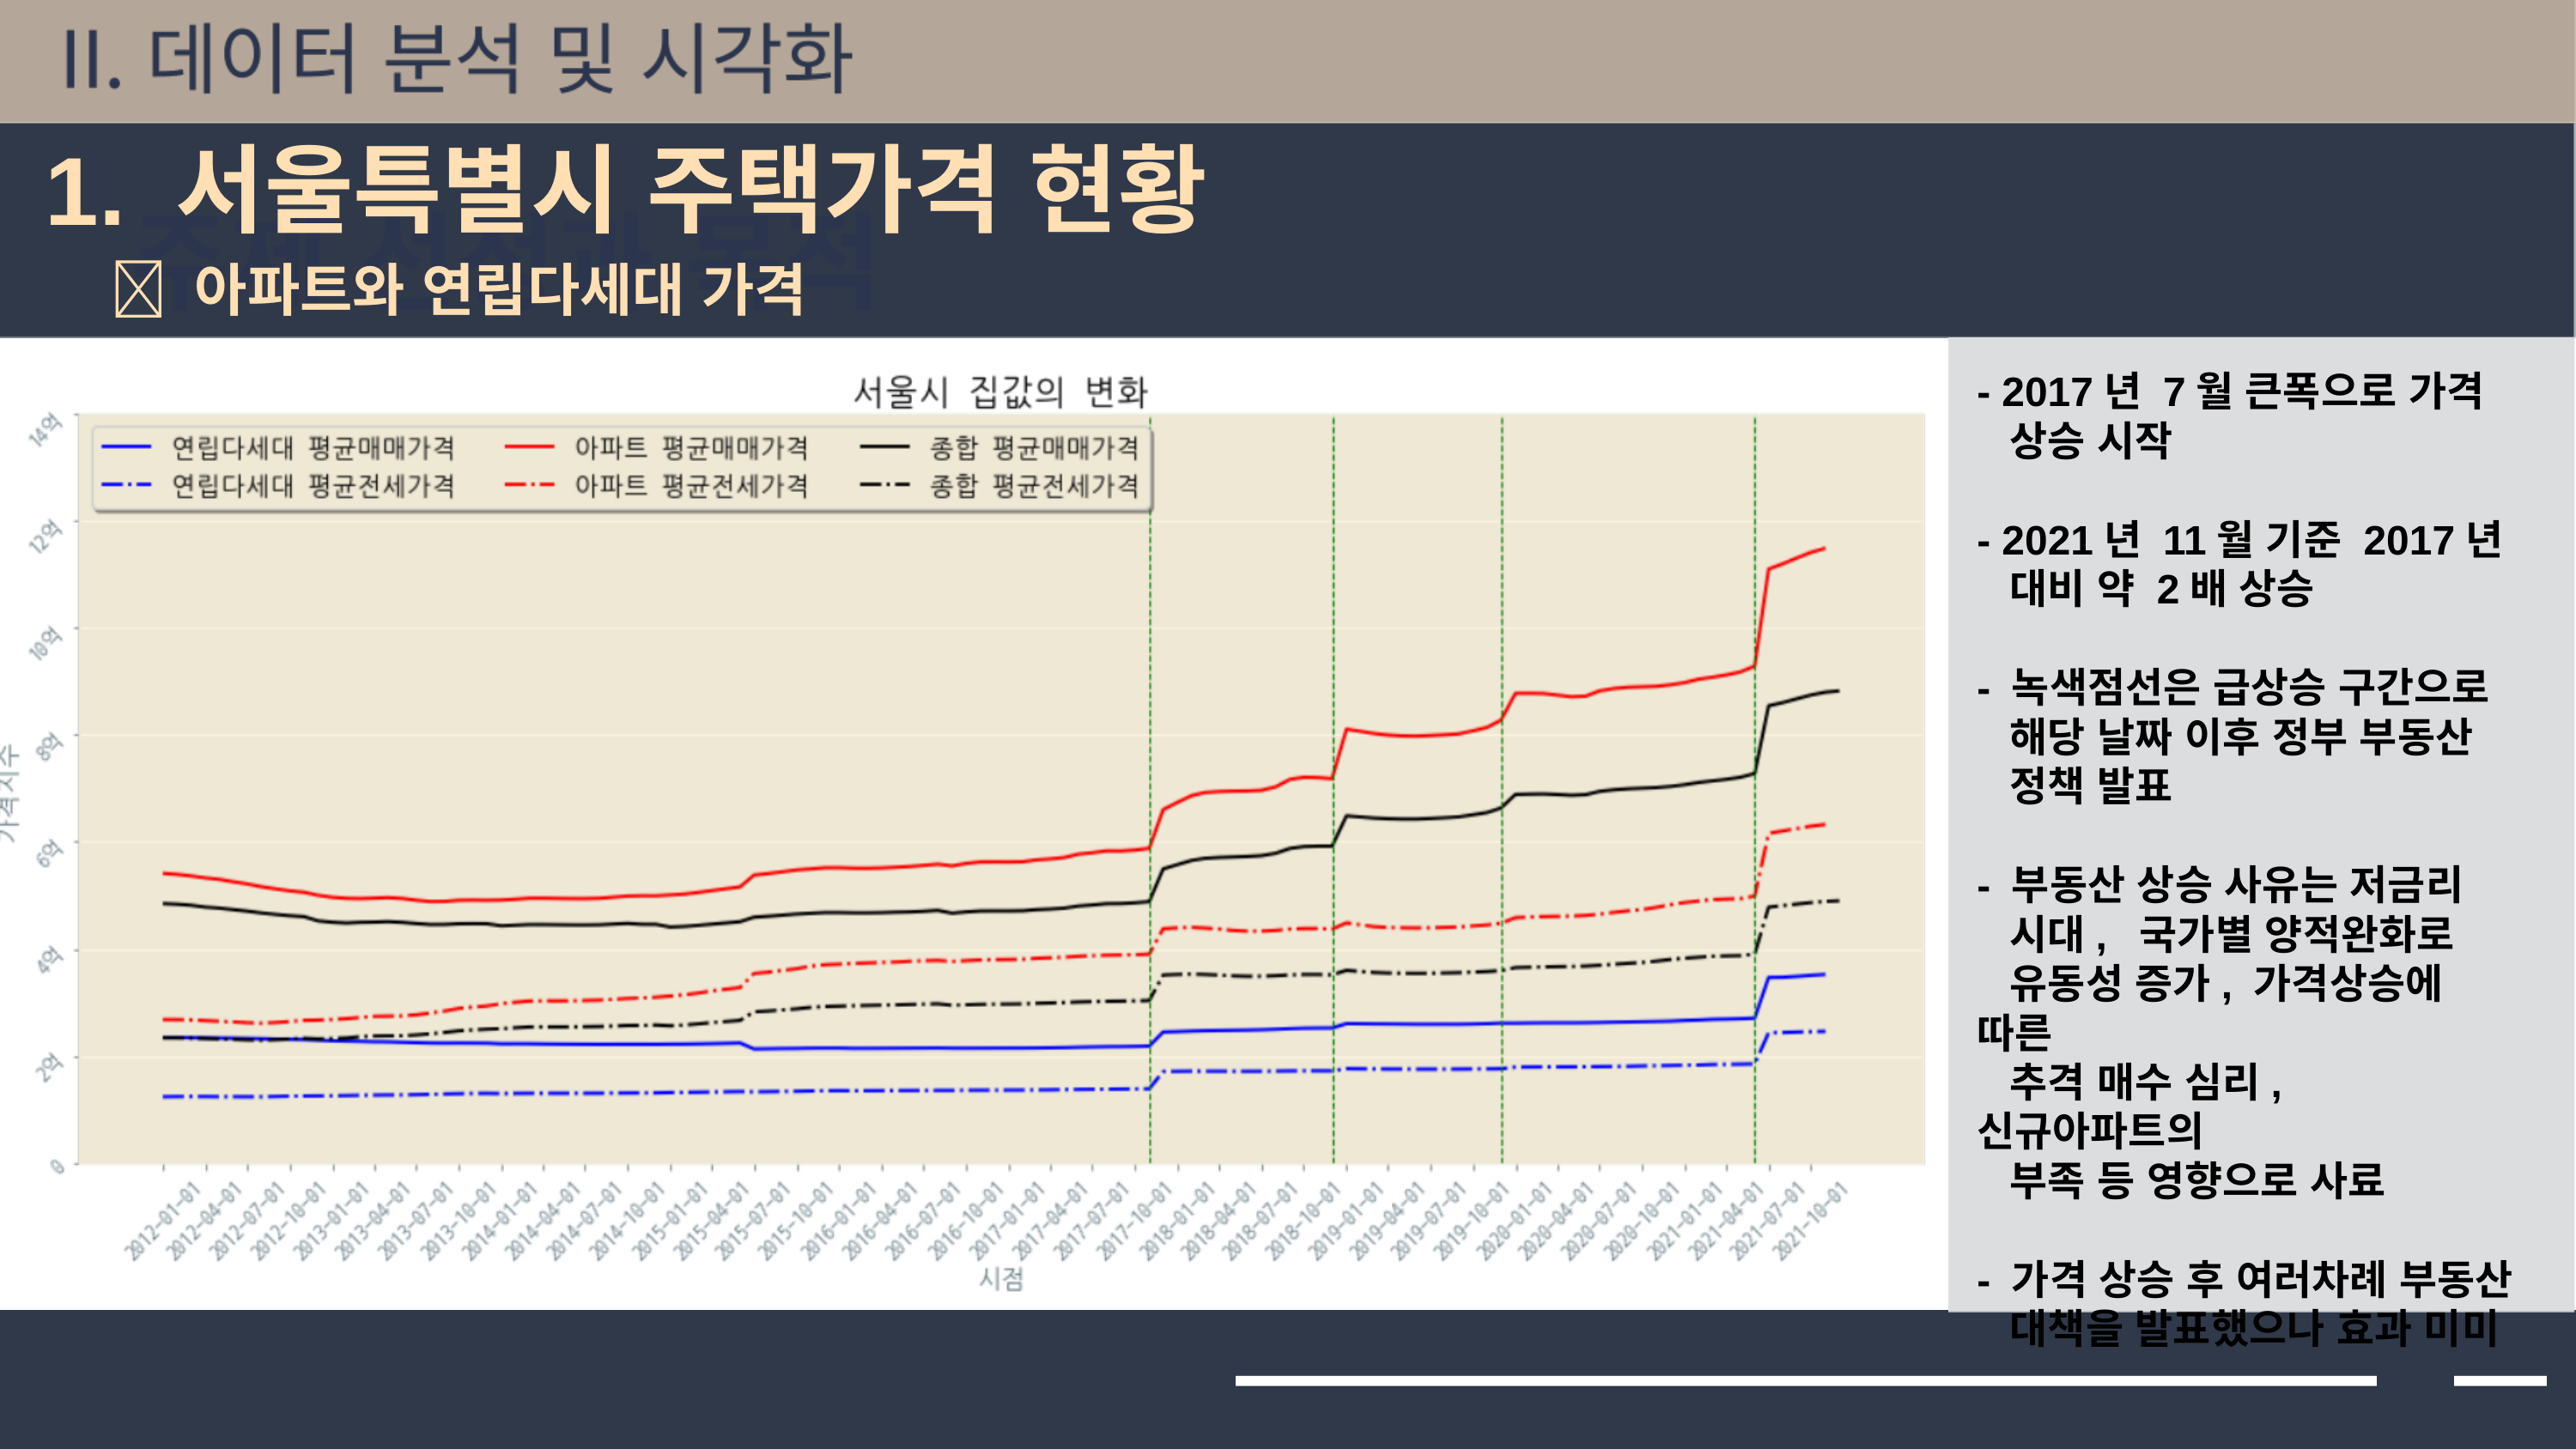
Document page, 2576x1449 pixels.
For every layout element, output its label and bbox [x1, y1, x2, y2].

text_box [1948, 337, 2576, 1313]
text_box [0, 366, 1935, 1306]
text_box [0, 1309, 2576, 1449]
text_box [2454, 1360, 2547, 1403]
text_box [1235, 1360, 2377, 1403]
text_box [0, 133, 2576, 339]
text_box [896, 0, 2576, 124]
picture [0, 0, 891, 146]
